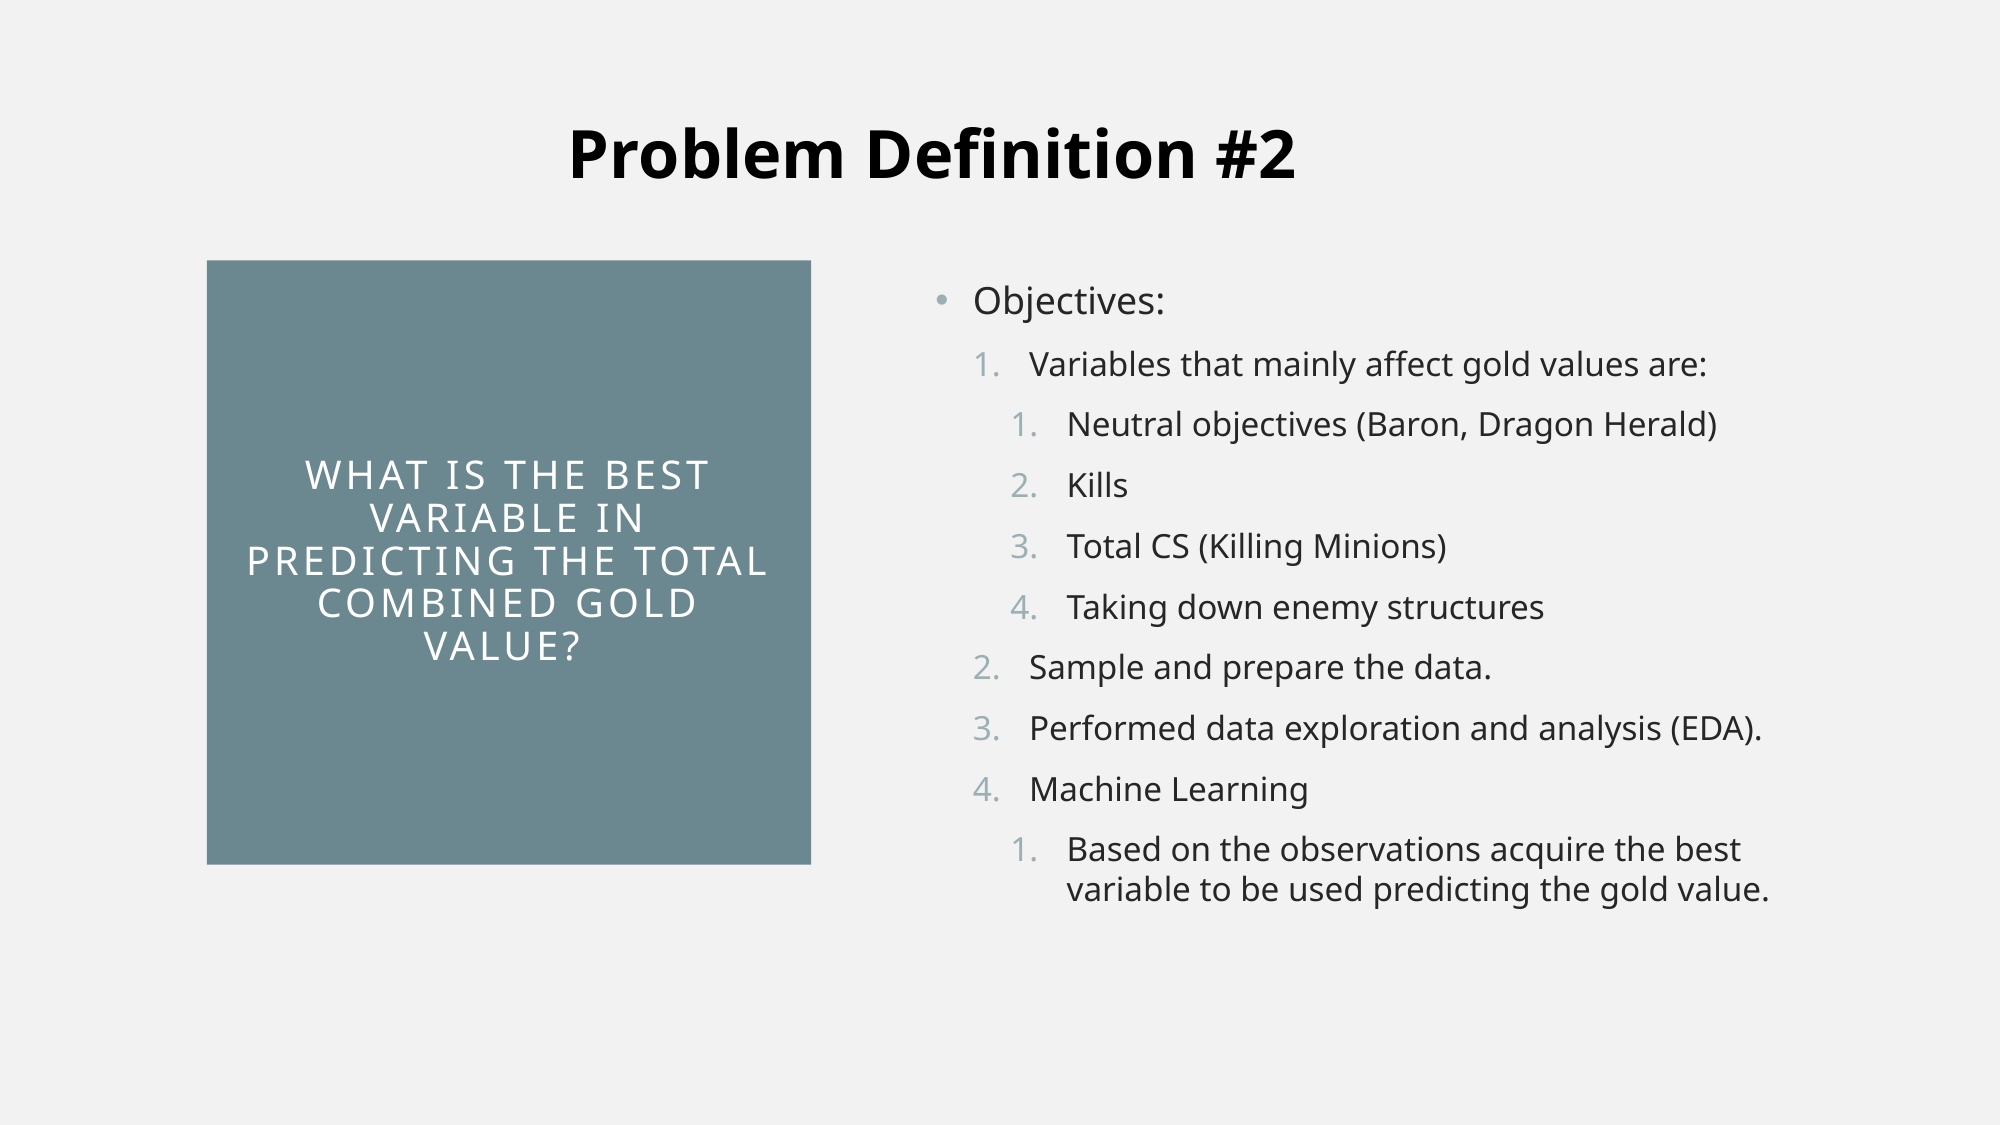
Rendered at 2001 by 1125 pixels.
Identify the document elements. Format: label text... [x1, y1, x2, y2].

text_box Problem Definition #2 [553, 104, 1554, 200]
title what is the best variable in predicting the total combined gold value? [204, 258, 814, 867]
list Objectives: Variables that mainly affect gold values are: Neutral objectives (Baron, Dragon Herald) Kills Total CS (Killing Minions) Taking down enemy structures Sample and prepare the data. Performed data exploration and analysis (EDA). Machine Learning Based on the observations acquire the best variable to be used predicting the gold value. [920, 260, 1794, 926]
